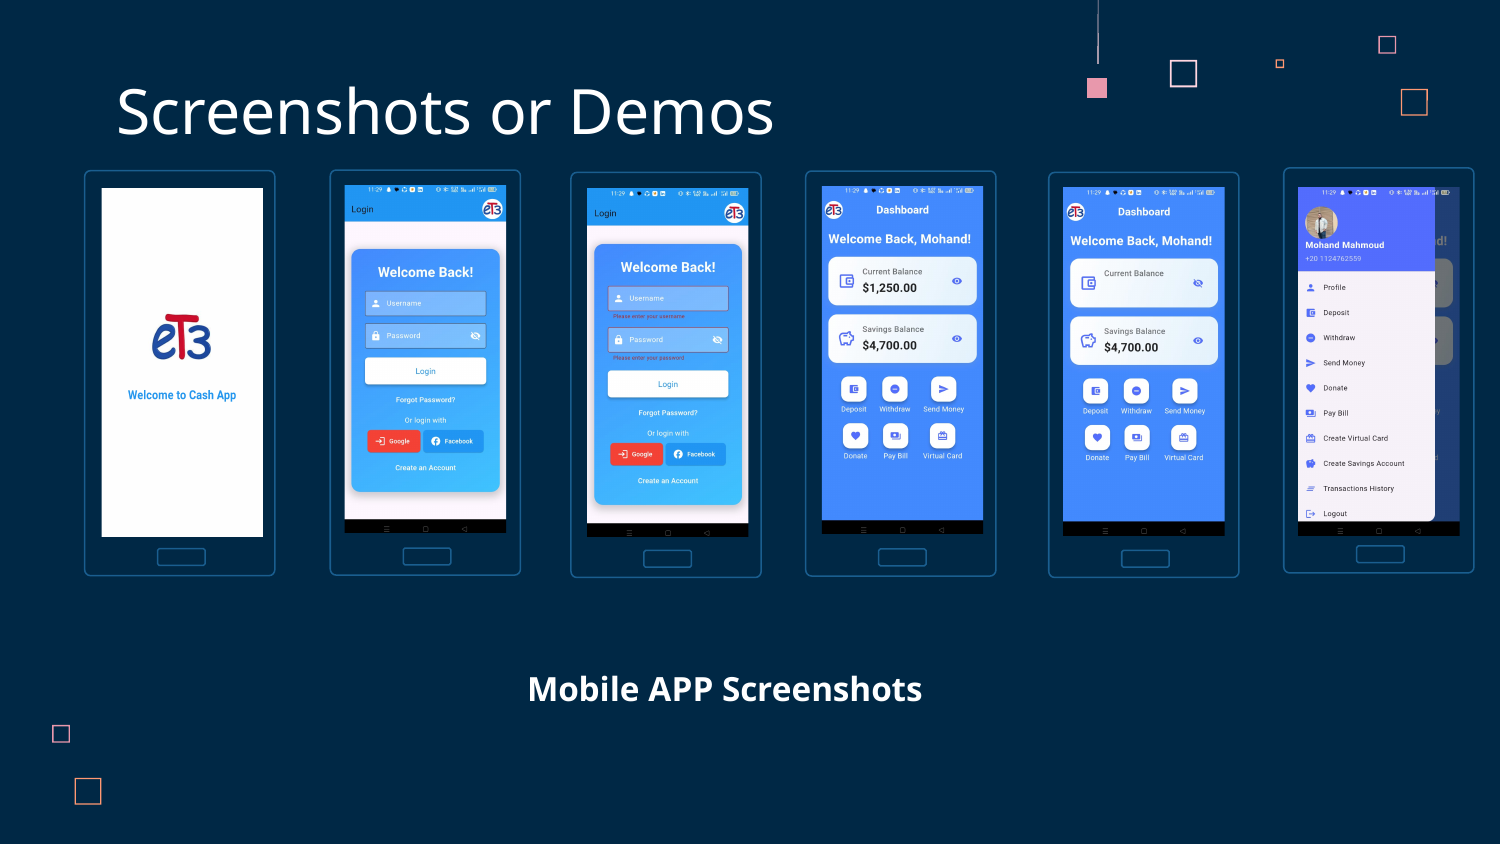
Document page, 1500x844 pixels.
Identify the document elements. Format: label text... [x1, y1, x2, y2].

picture [1062, 187, 1225, 536]
picture [821, 185, 984, 535]
picture [586, 188, 749, 537]
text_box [805, 170, 997, 577]
picture [1297, 187, 1460, 536]
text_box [570, 172, 762, 578]
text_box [84, 170, 276, 576]
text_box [329, 169, 521, 576]
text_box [1048, 172, 1240, 578]
picture [344, 184, 507, 534]
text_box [1283, 167, 1475, 574]
title Screenshots or Demos [101, 67, 878, 163]
list Mobile APP Screenshots [388, 652, 1053, 844]
picture [101, 188, 264, 537]
